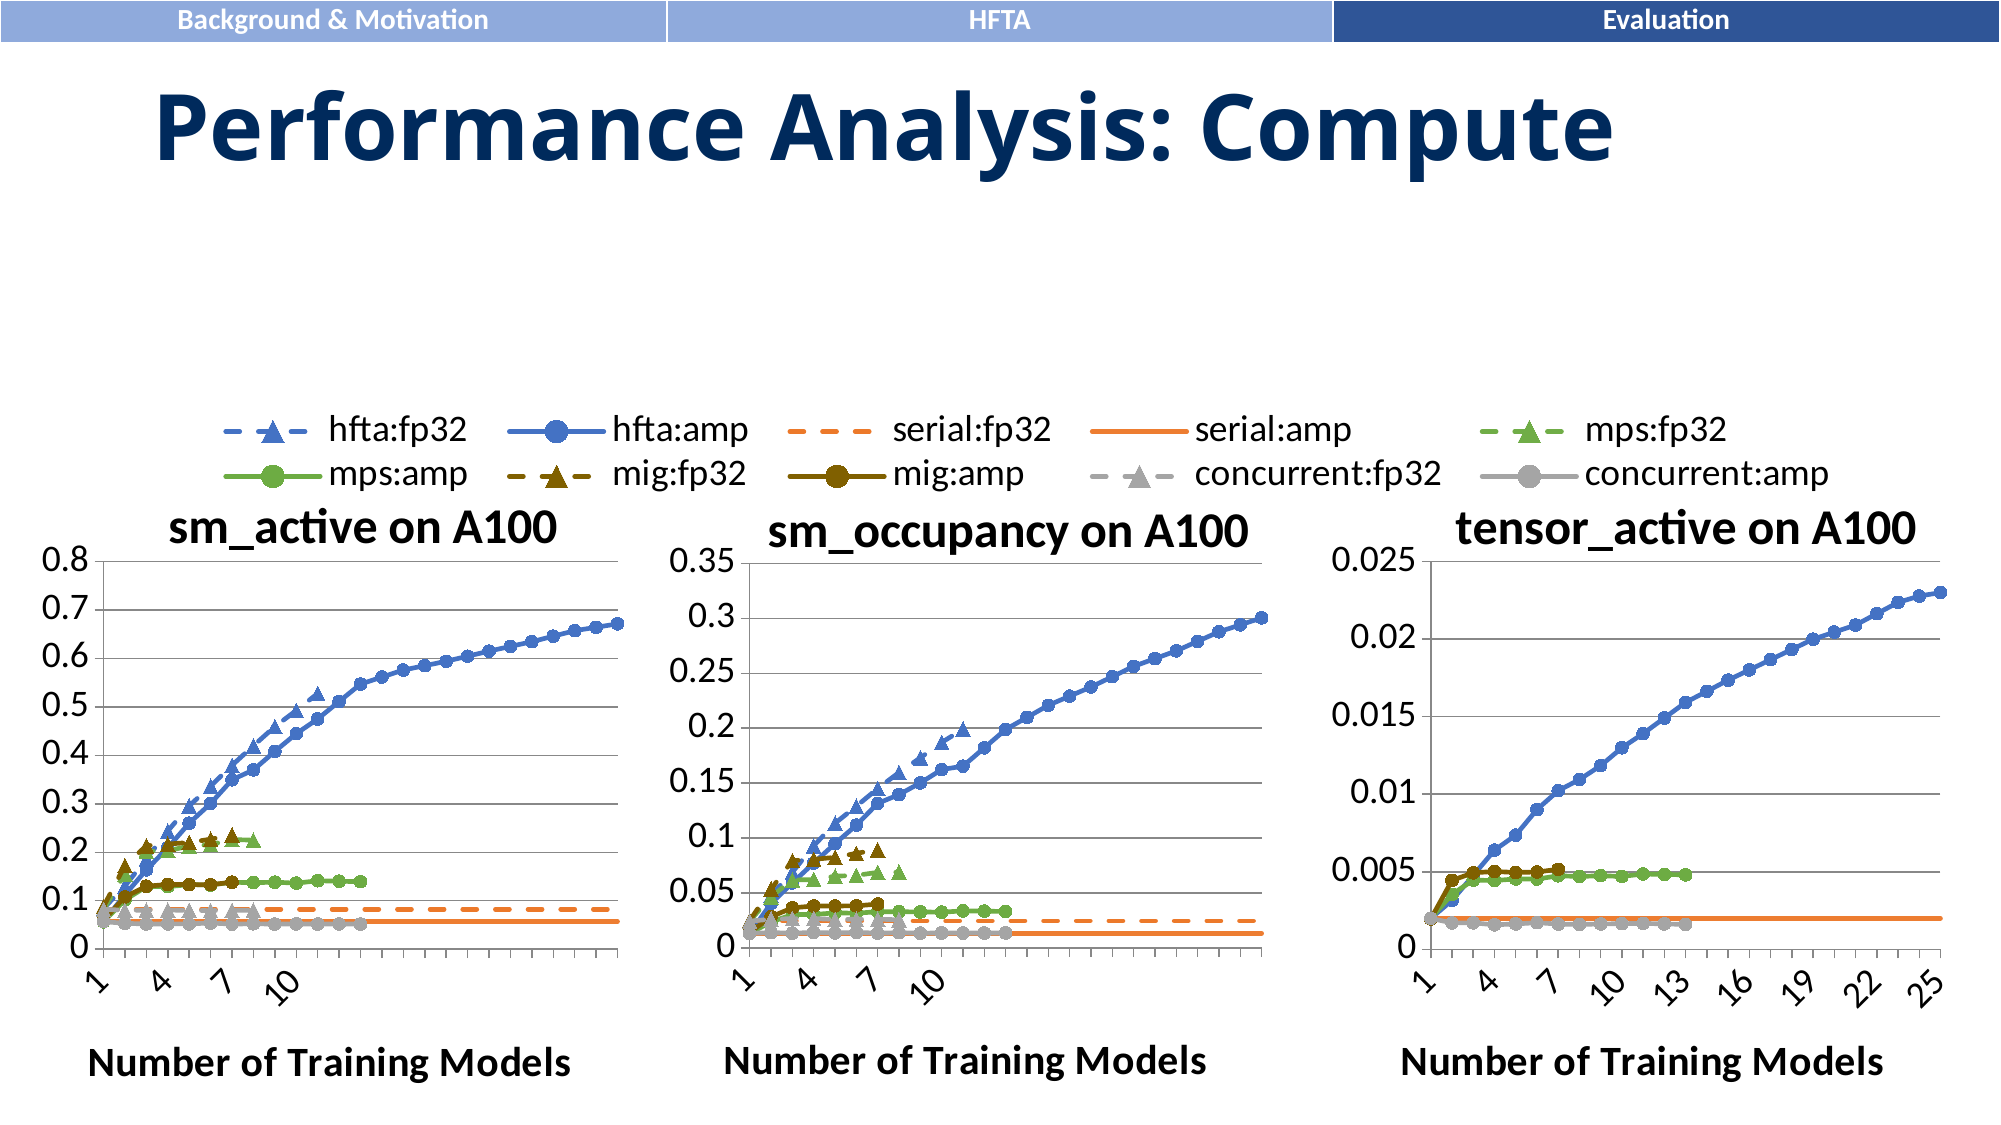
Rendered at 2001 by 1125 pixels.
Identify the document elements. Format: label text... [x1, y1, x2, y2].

chart [0, 326, 2000, 1125]
title Performance Analysis: Compute [137, 22, 1863, 240]
